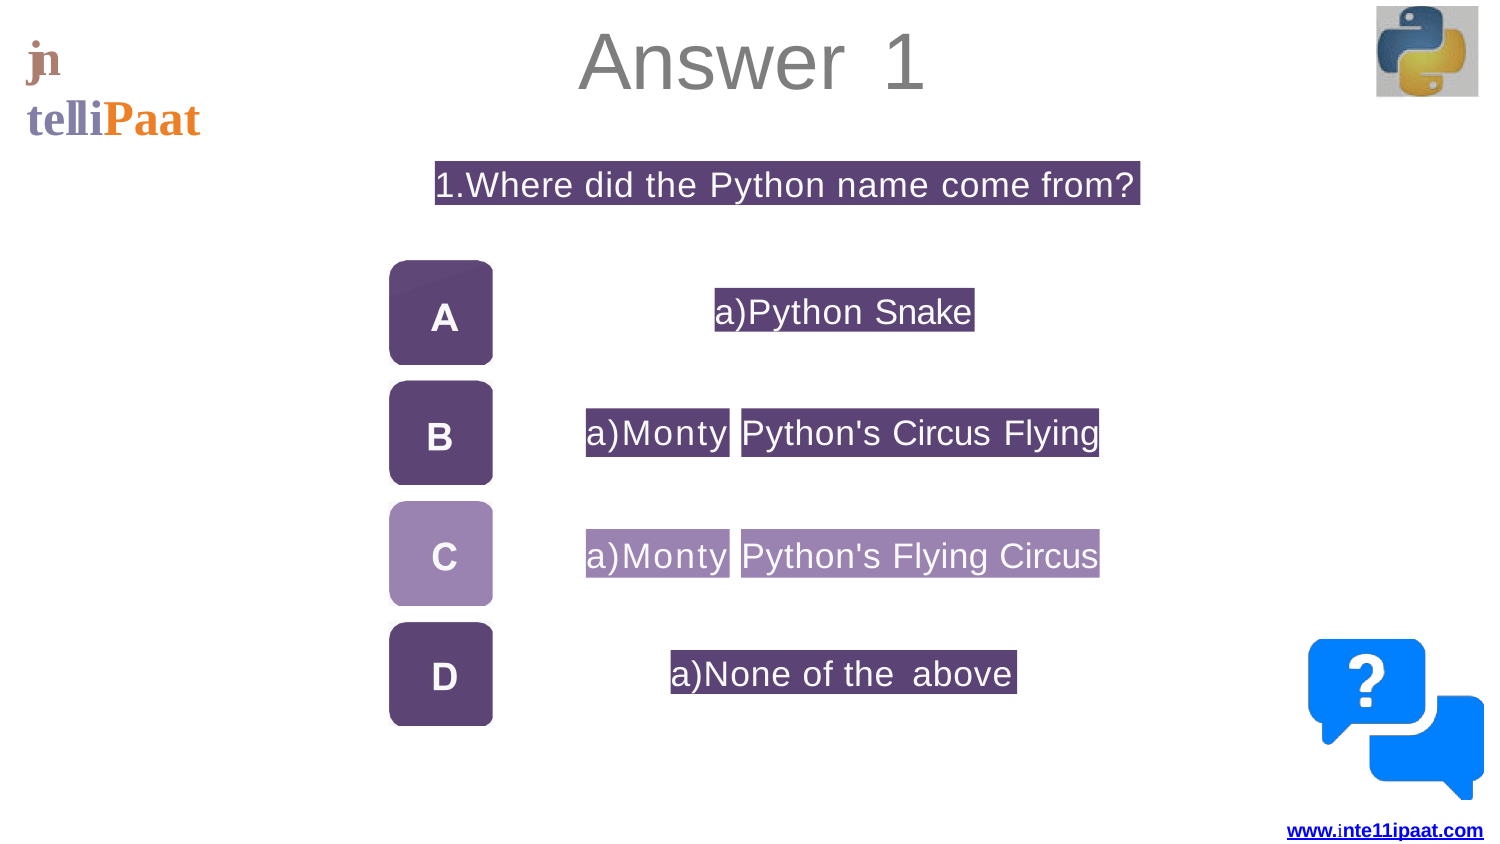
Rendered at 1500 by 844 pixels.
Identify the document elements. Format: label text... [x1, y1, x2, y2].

text_box a)None of the above [670, 650, 1018, 694]
text_box [388, 380, 493, 485]
text_box [388, 621, 493, 726]
text_box a)Python Snake [714, 287, 975, 332]
text_box www.inte11ipaat.com [1285, 817, 1491, 842]
title Answer 1 [576, 6, 930, 150]
text_box [388, 260, 493, 365]
text_box 1.Where did the Python name come from? [434, 161, 1141, 205]
text_box [1308, 639, 1484, 800]
text_box a)Monty Python's Circus Flying a)Monty Python's Flying Circus [583, 407, 1106, 576]
text_box [1375, 6, 1480, 99]
text_box [388, 501, 493, 606]
text_box jn telliPaat [24, 22, 236, 146]
